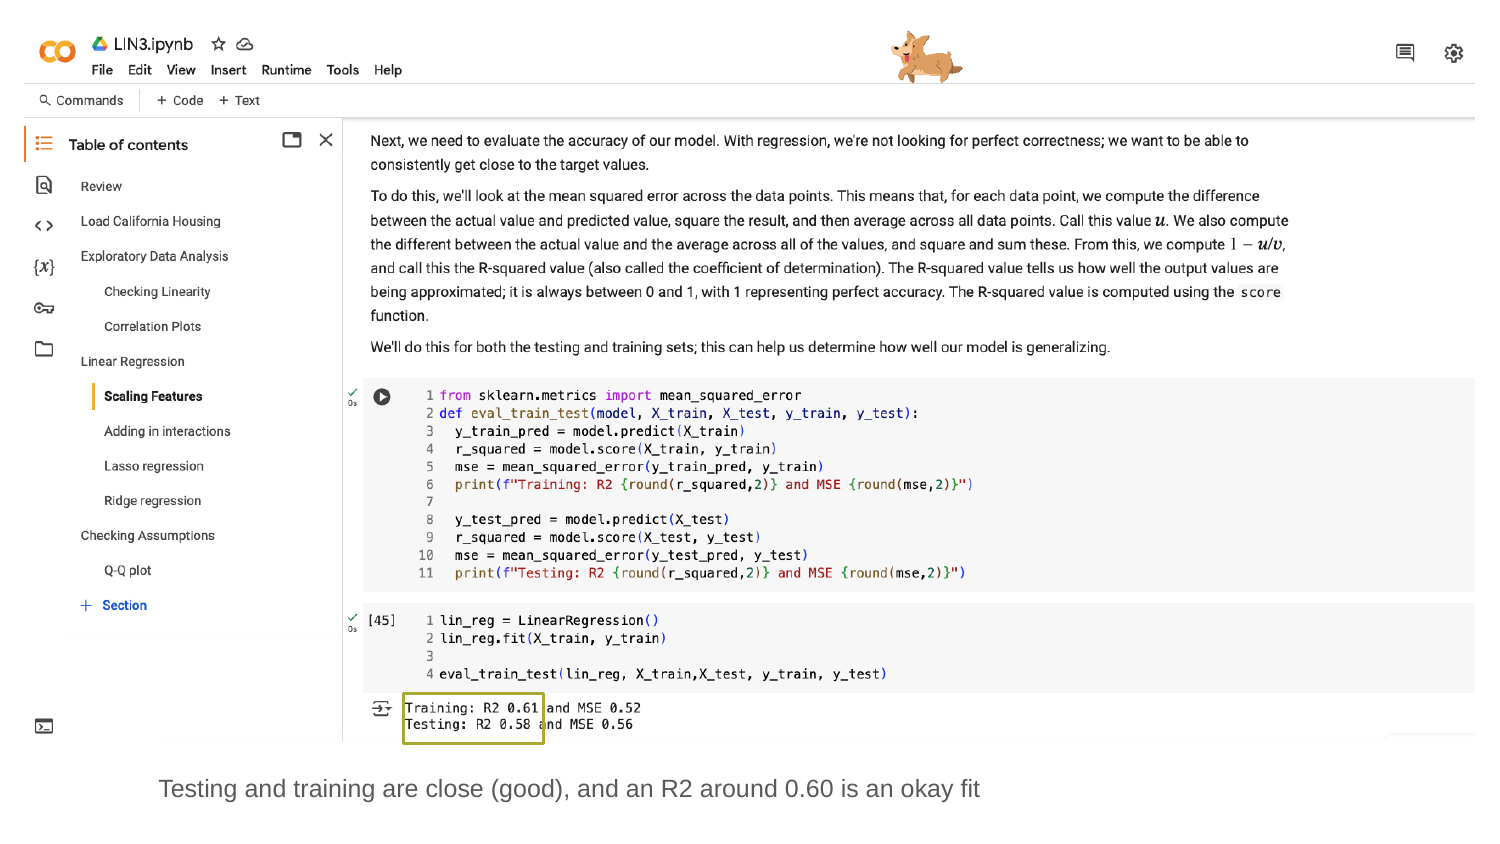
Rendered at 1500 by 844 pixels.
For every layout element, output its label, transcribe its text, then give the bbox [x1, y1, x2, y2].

picture [24, 24, 1476, 741]
text_box Testing and training are close (good), and an R2 around 0.60 is an okay fit [143, 757, 1254, 818]
